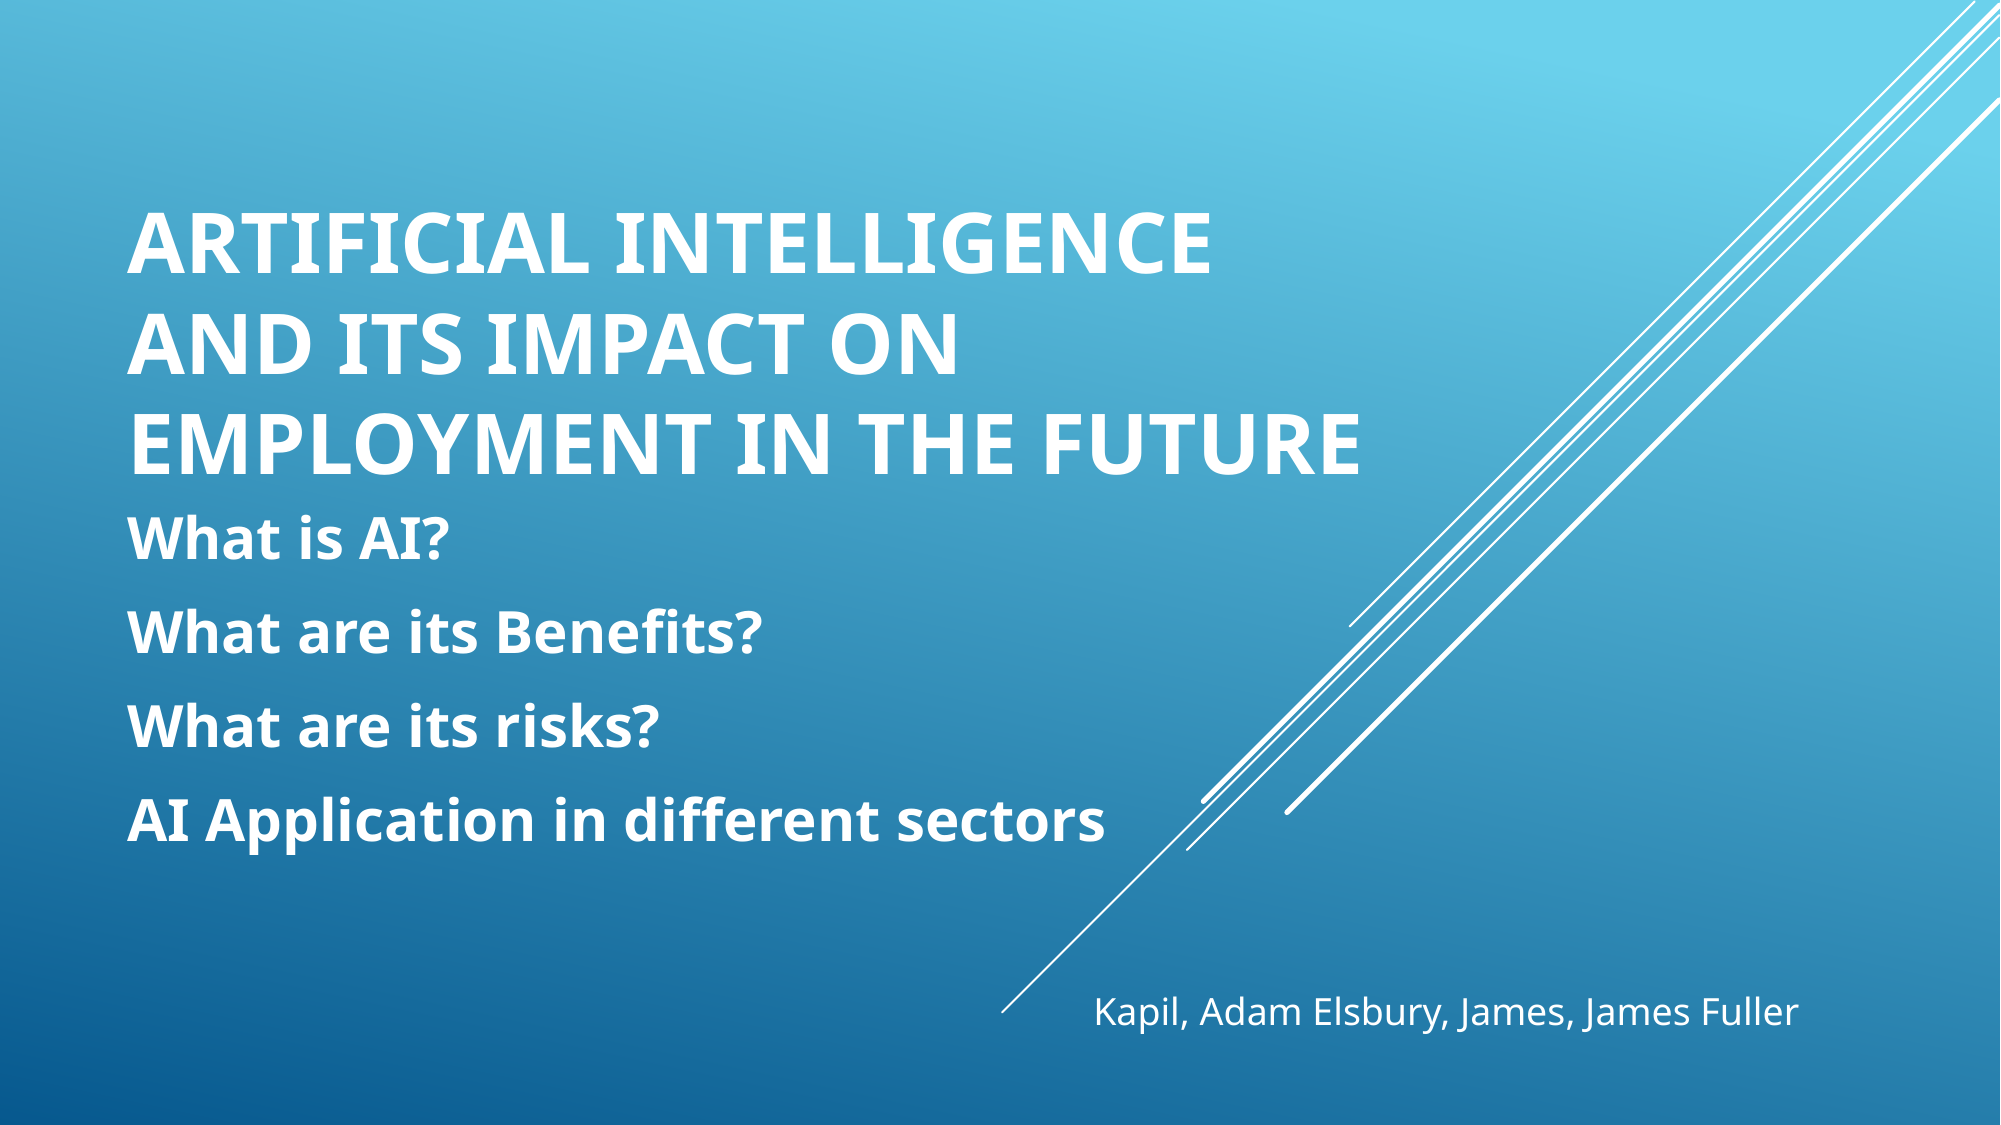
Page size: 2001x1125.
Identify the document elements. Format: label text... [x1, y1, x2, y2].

text_box Kapil, Adam Elsbury, James, James Fuller [1078, 980, 2000, 1041]
title Artificial intelligence and its impact on employment in the future [112, 112, 1425, 600]
subtitle What is AI? What are its Benefits? What are its risks? AI Application in different sectors [112, 493, 1163, 950]
